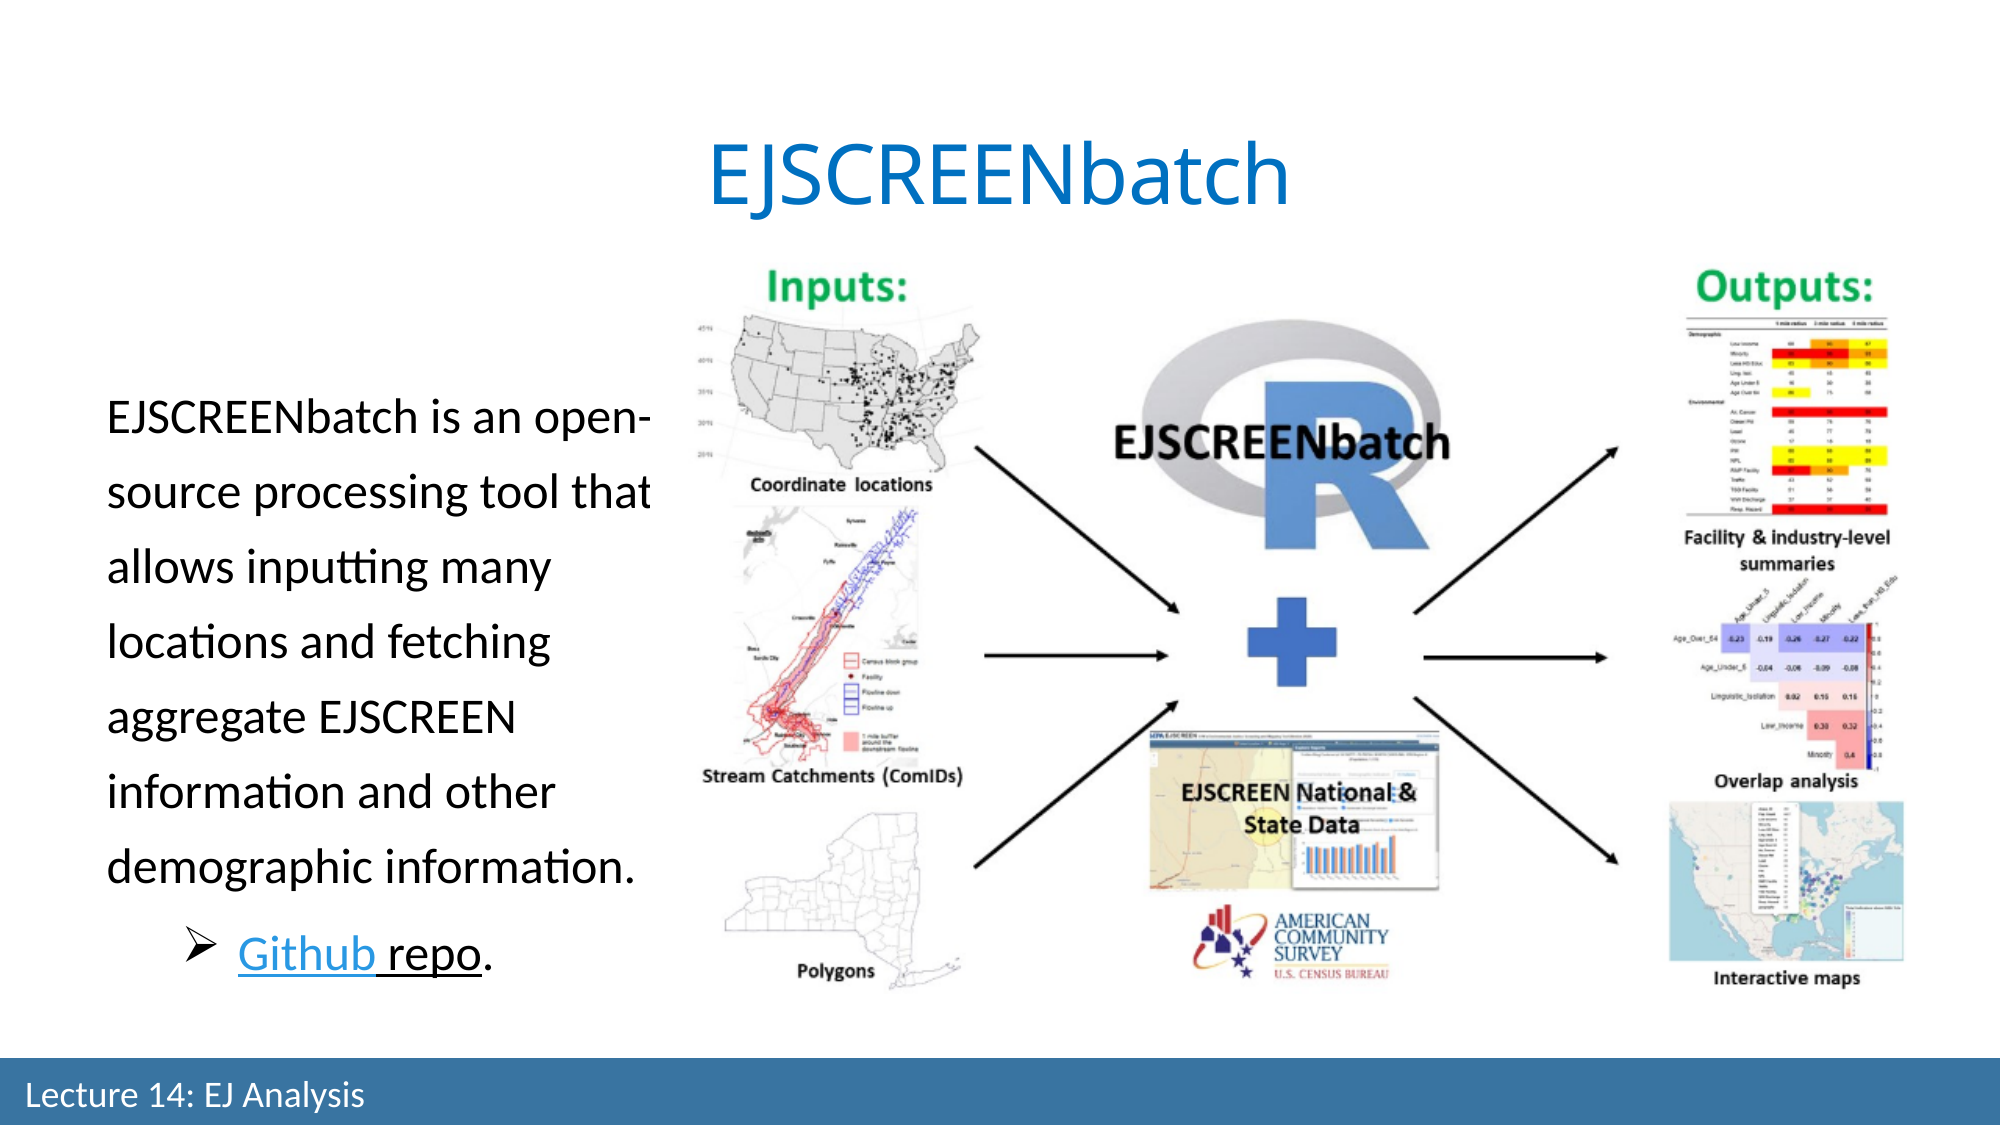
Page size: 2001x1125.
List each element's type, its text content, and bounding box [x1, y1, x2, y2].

text_box [76, 355, 650, 530]
text_box EJSCREENbatch [407, 0, 1593, 230]
picture [650, 252, 1957, 1030]
text_box EJSCREENbatch is an open-source processing tool that allows inputting many locations and fetching aggregate EJSCREEN information and other demographic information. Github repo. [91, 360, 687, 1038]
